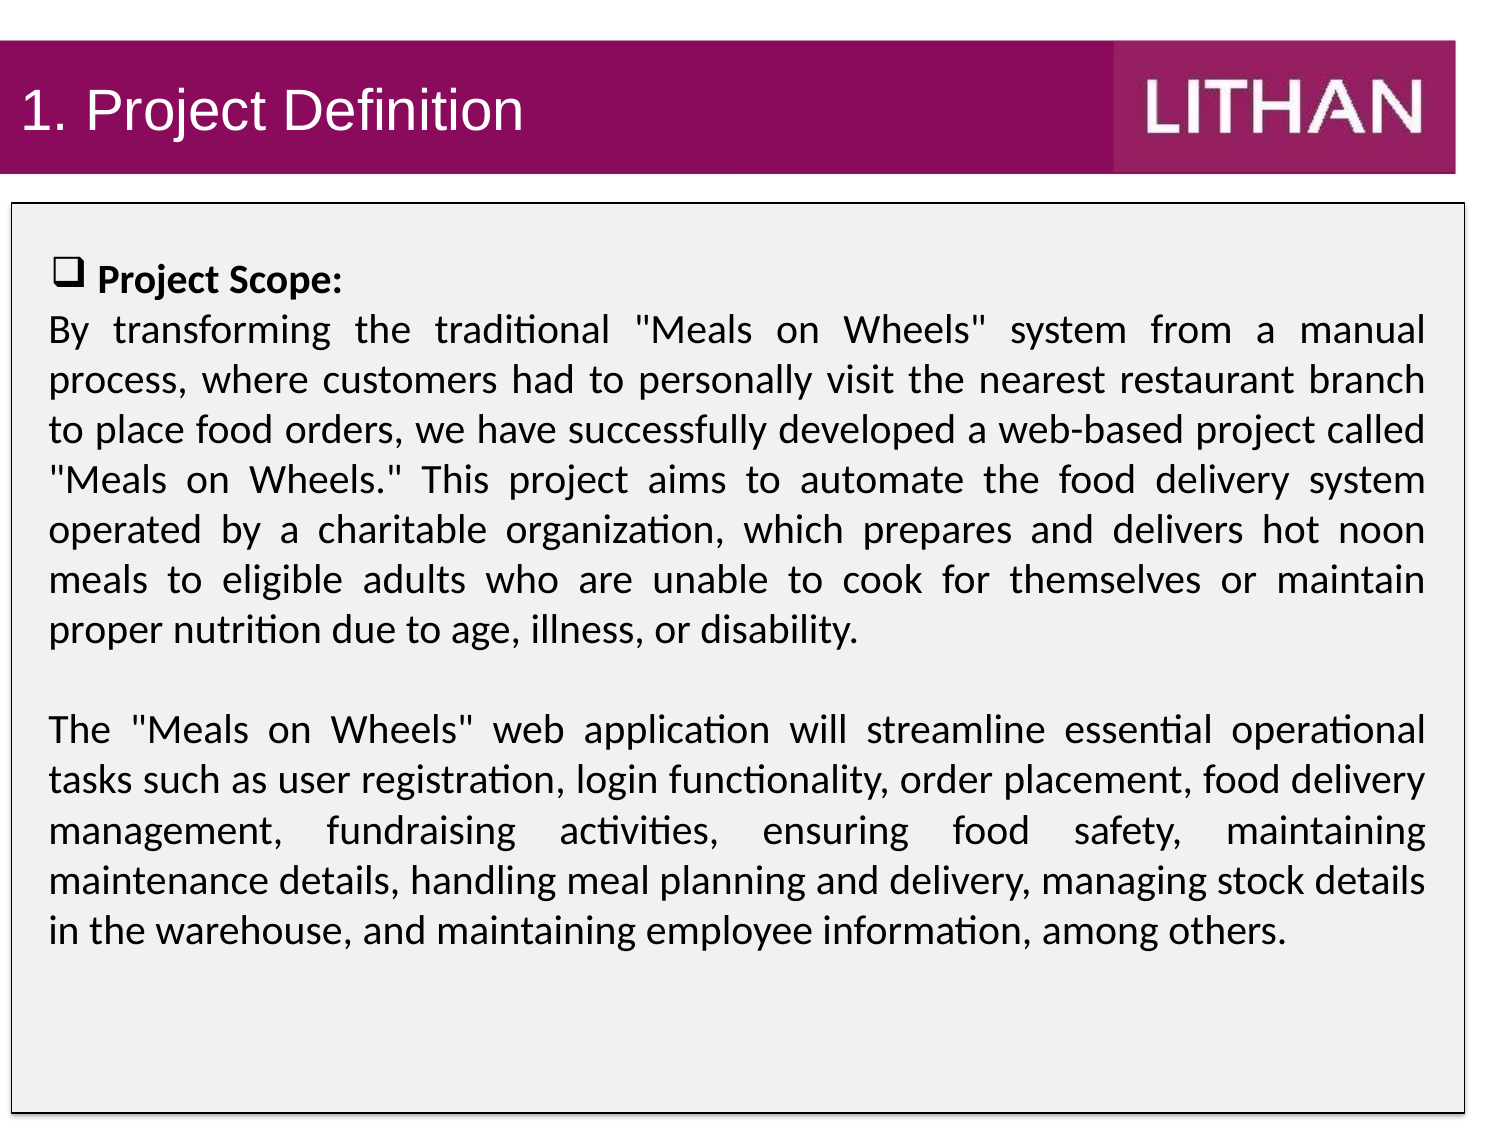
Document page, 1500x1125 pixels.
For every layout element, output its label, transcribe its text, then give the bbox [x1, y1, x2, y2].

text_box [0, 194, 1471, 1123]
title 1. Project Definition [18, 70, 529, 193]
picture [0, 37, 1457, 178]
